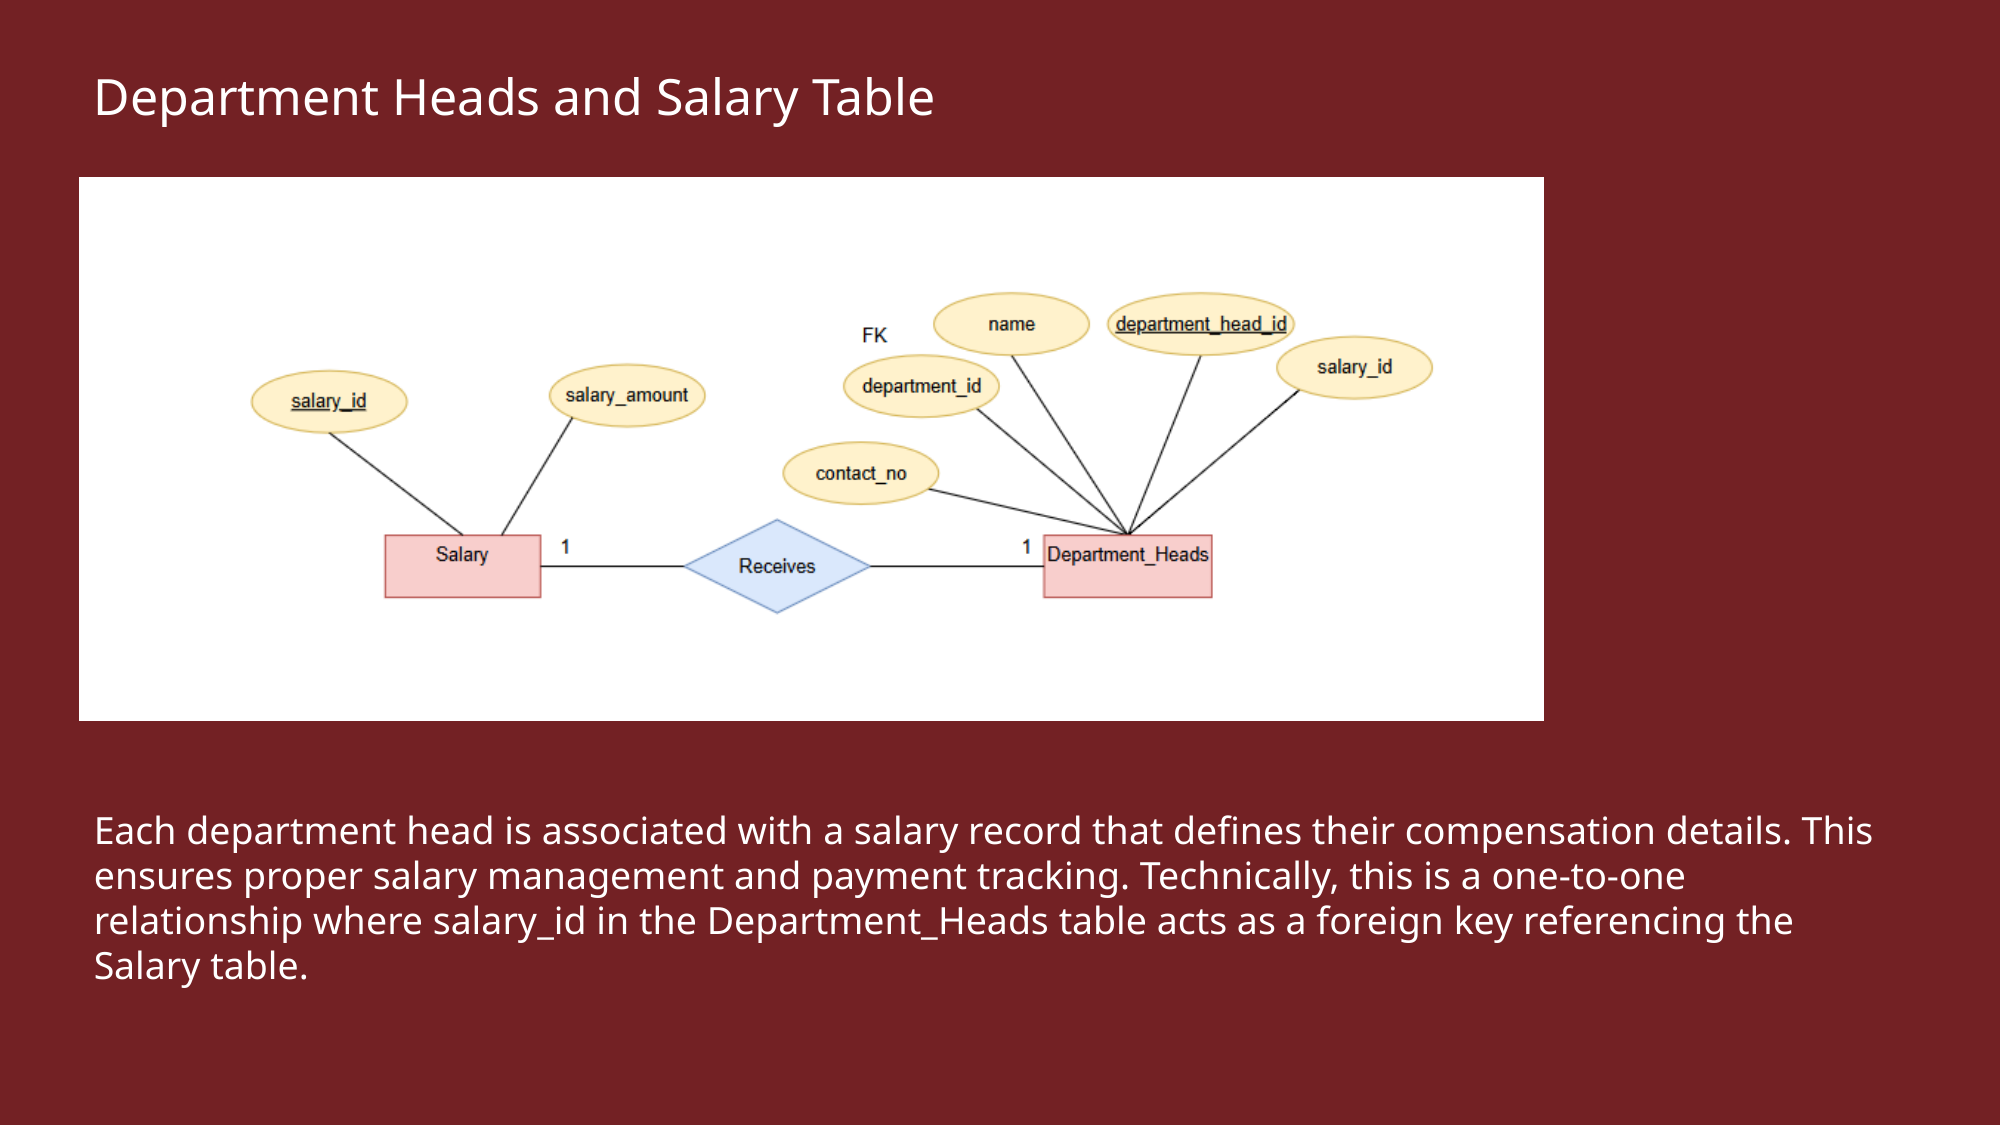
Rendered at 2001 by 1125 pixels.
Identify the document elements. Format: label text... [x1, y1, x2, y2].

picture [78, 176, 1544, 722]
text_box Department Heads and Salary Table [78, 57, 1749, 133]
text_box Each department head is associated with a salary record that defines their compensation details. This ensures proper salary management and payment tracking. Technically, this is a one-to-one relationship where salary_id in the Department_Heads table acts as a foreign key referencing the Salary table. [78, 799, 1897, 995]
text_box [25, 14, 1964, 1077]
